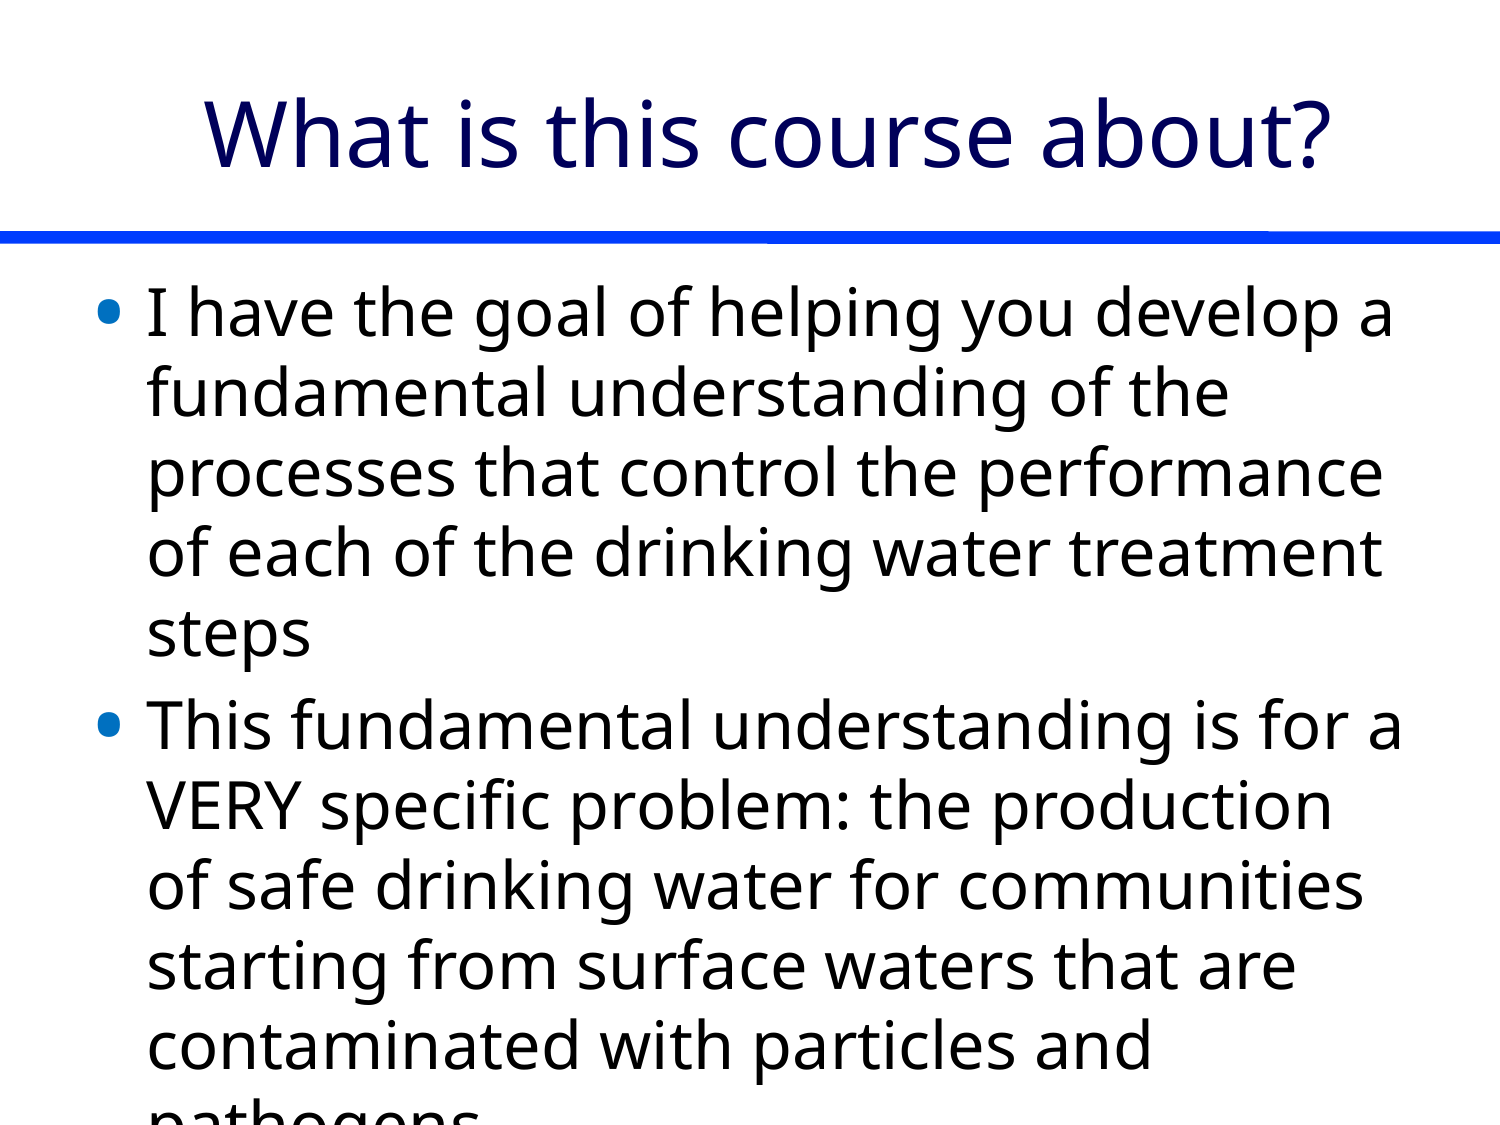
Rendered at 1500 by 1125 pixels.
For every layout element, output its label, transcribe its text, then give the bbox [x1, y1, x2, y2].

list I have the goal of helping you develop a fundamental understanding of the processes that control the performance of each of the drinking water treatment steps This fundamental understanding is for a VERY specific problem: the production of safe drinking water for communities starting from surface waters that are contaminated with particles and pathogens [74, 262, 1426, 1006]
title What is this course about? [75, 37, 1463, 225]
